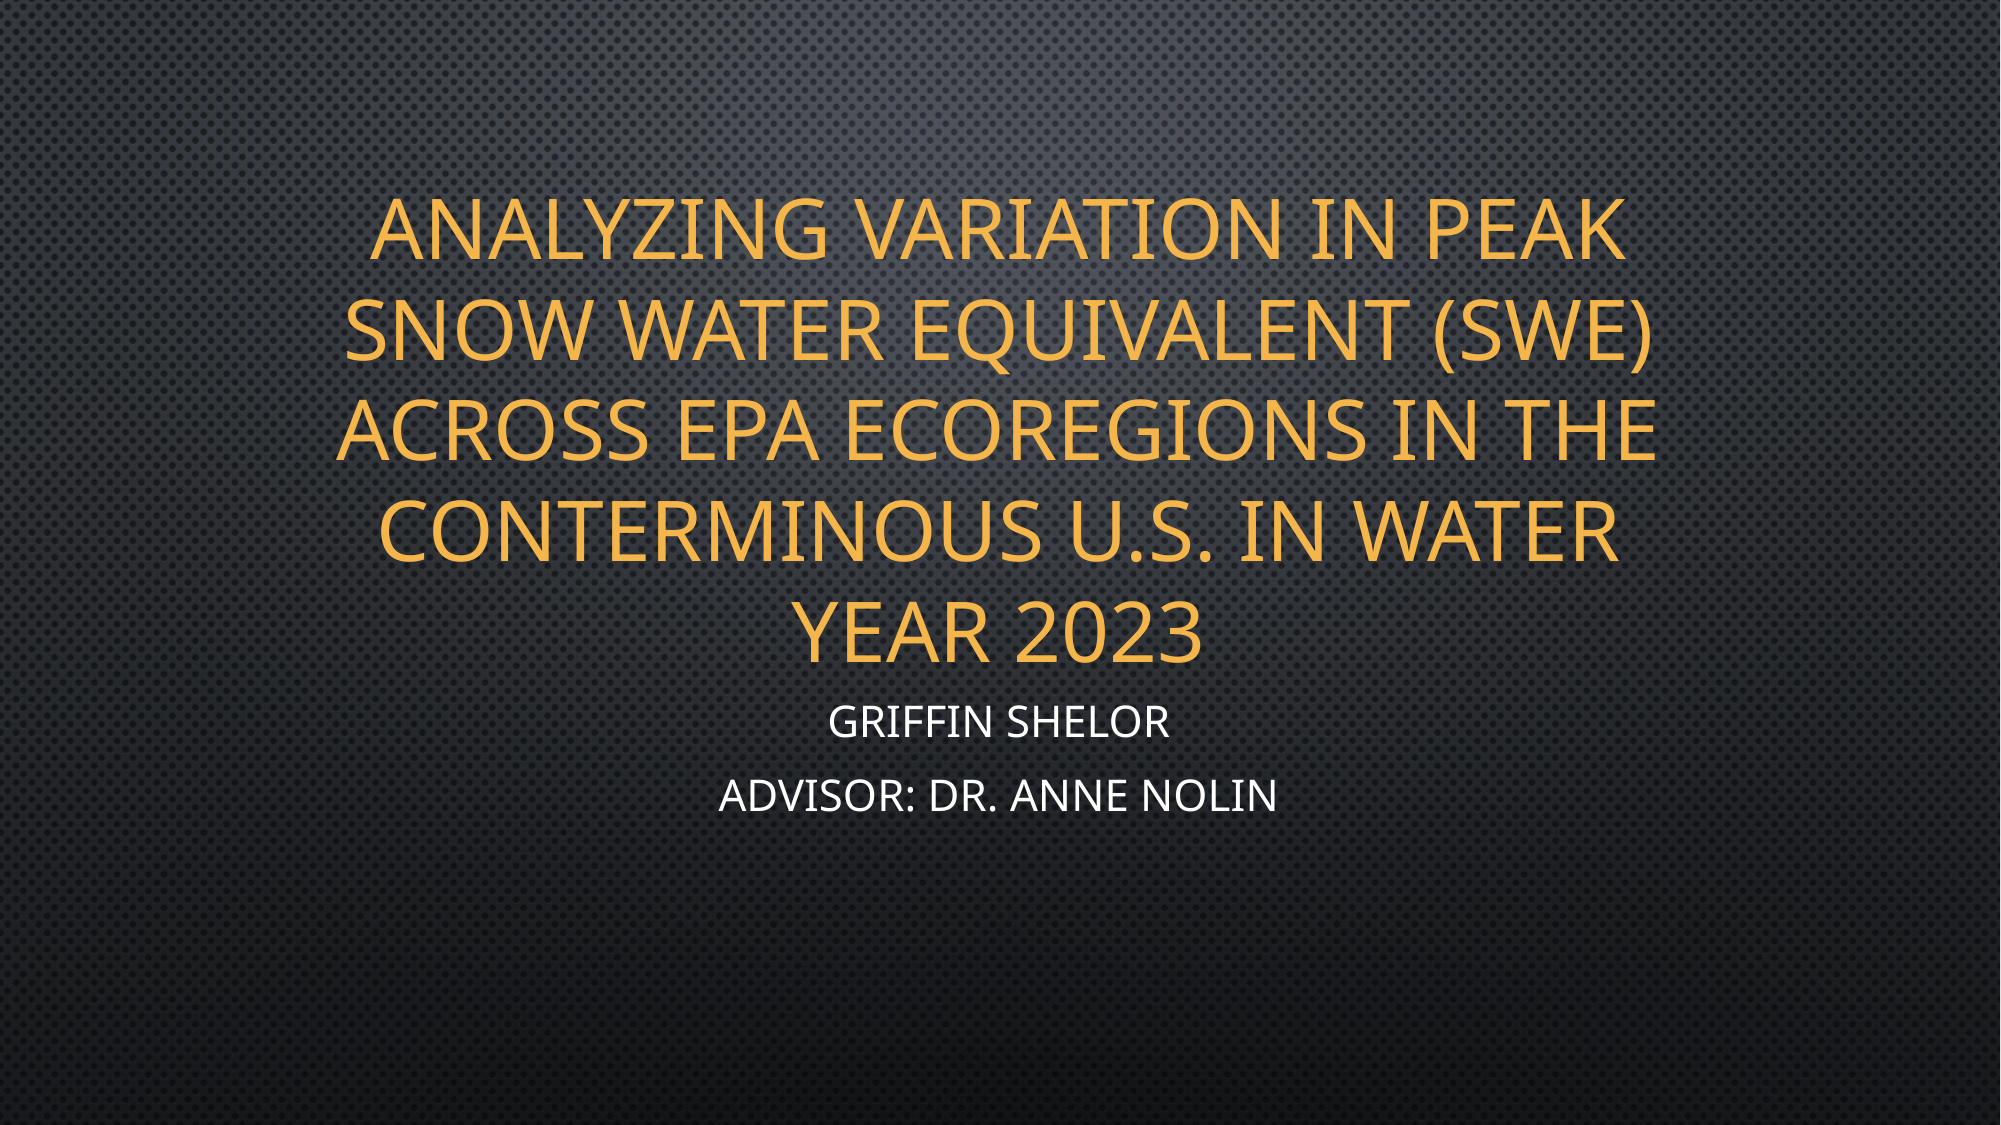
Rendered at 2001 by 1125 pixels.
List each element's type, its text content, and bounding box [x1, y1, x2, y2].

title Analyzing Variation in Peak Snow Water Equivalent (SWE) Across EPA Ecoregions in the Conterminous U.S. in Water Year 2023 [287, 161, 1711, 686]
subtitle Griffin Shelor Advisor: Dr. Anne Nolin [287, 686, 1711, 1000]
